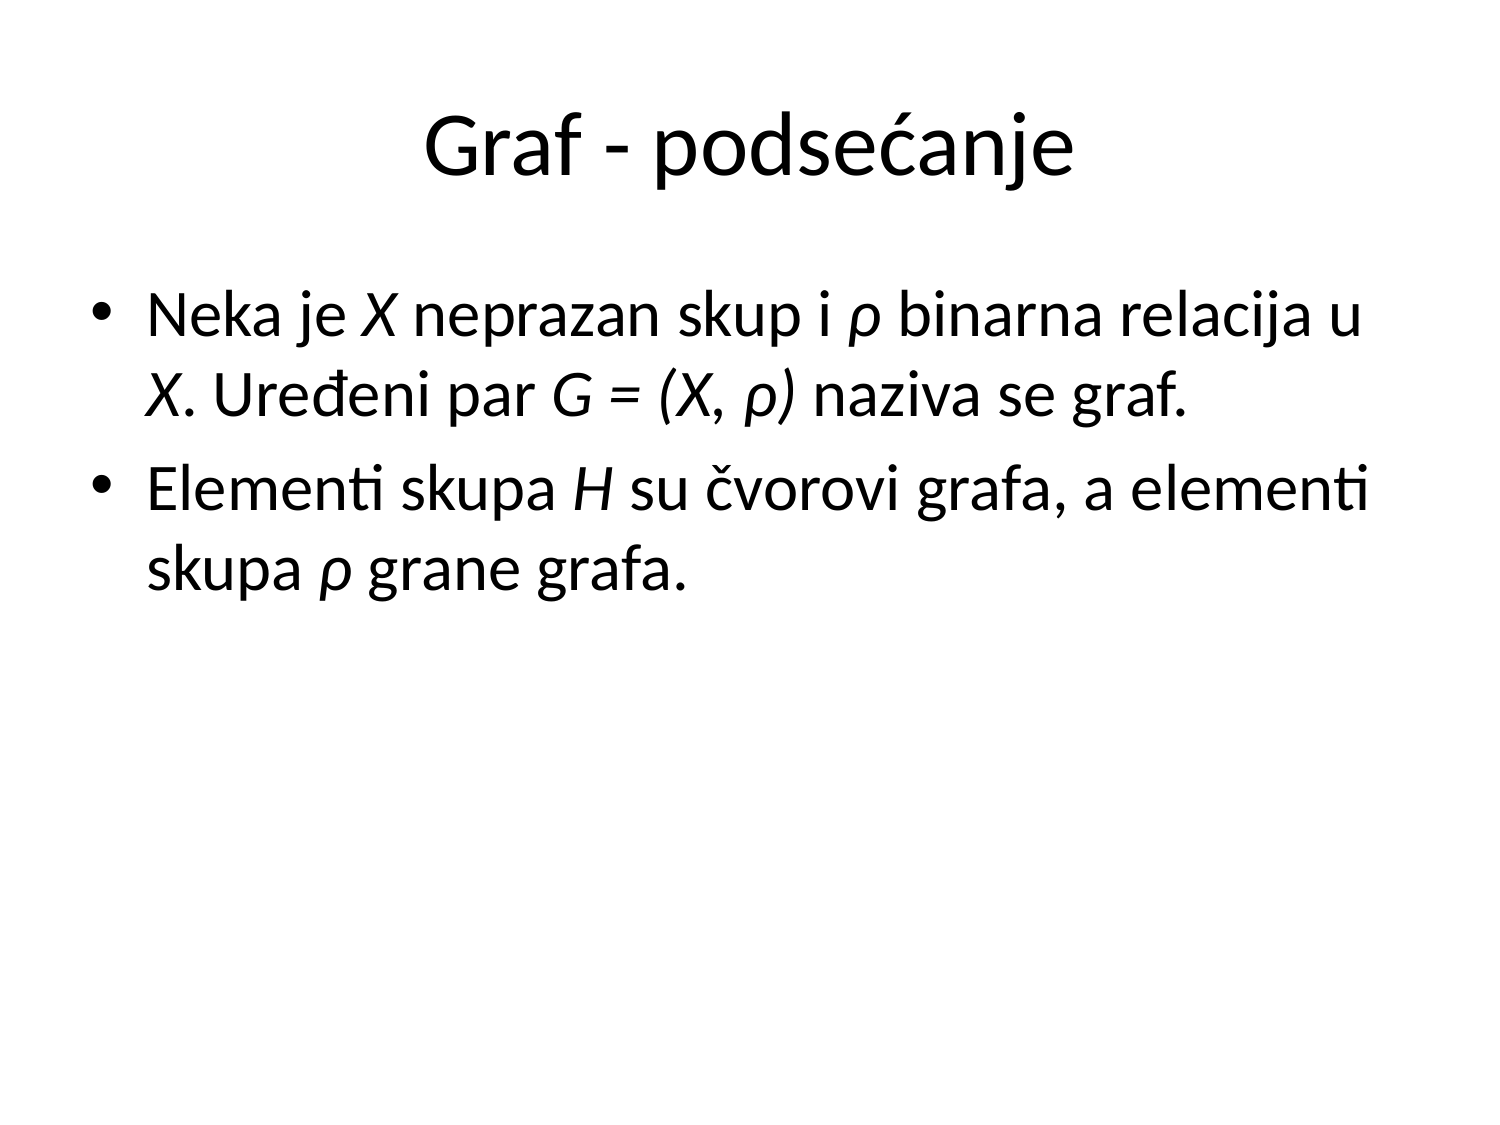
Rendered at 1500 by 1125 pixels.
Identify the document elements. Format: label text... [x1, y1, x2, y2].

list Neka je X neprazan skup i ρ binarna relacija u X. Uređeni par G = (X, ρ) naziva se graf. Elementi skupa H su čvorovi grafa, a elementi skupa ρ grane grafa. [75, 262, 1425, 1005]
title Graf - podsećanje [75, 45, 1425, 233]
